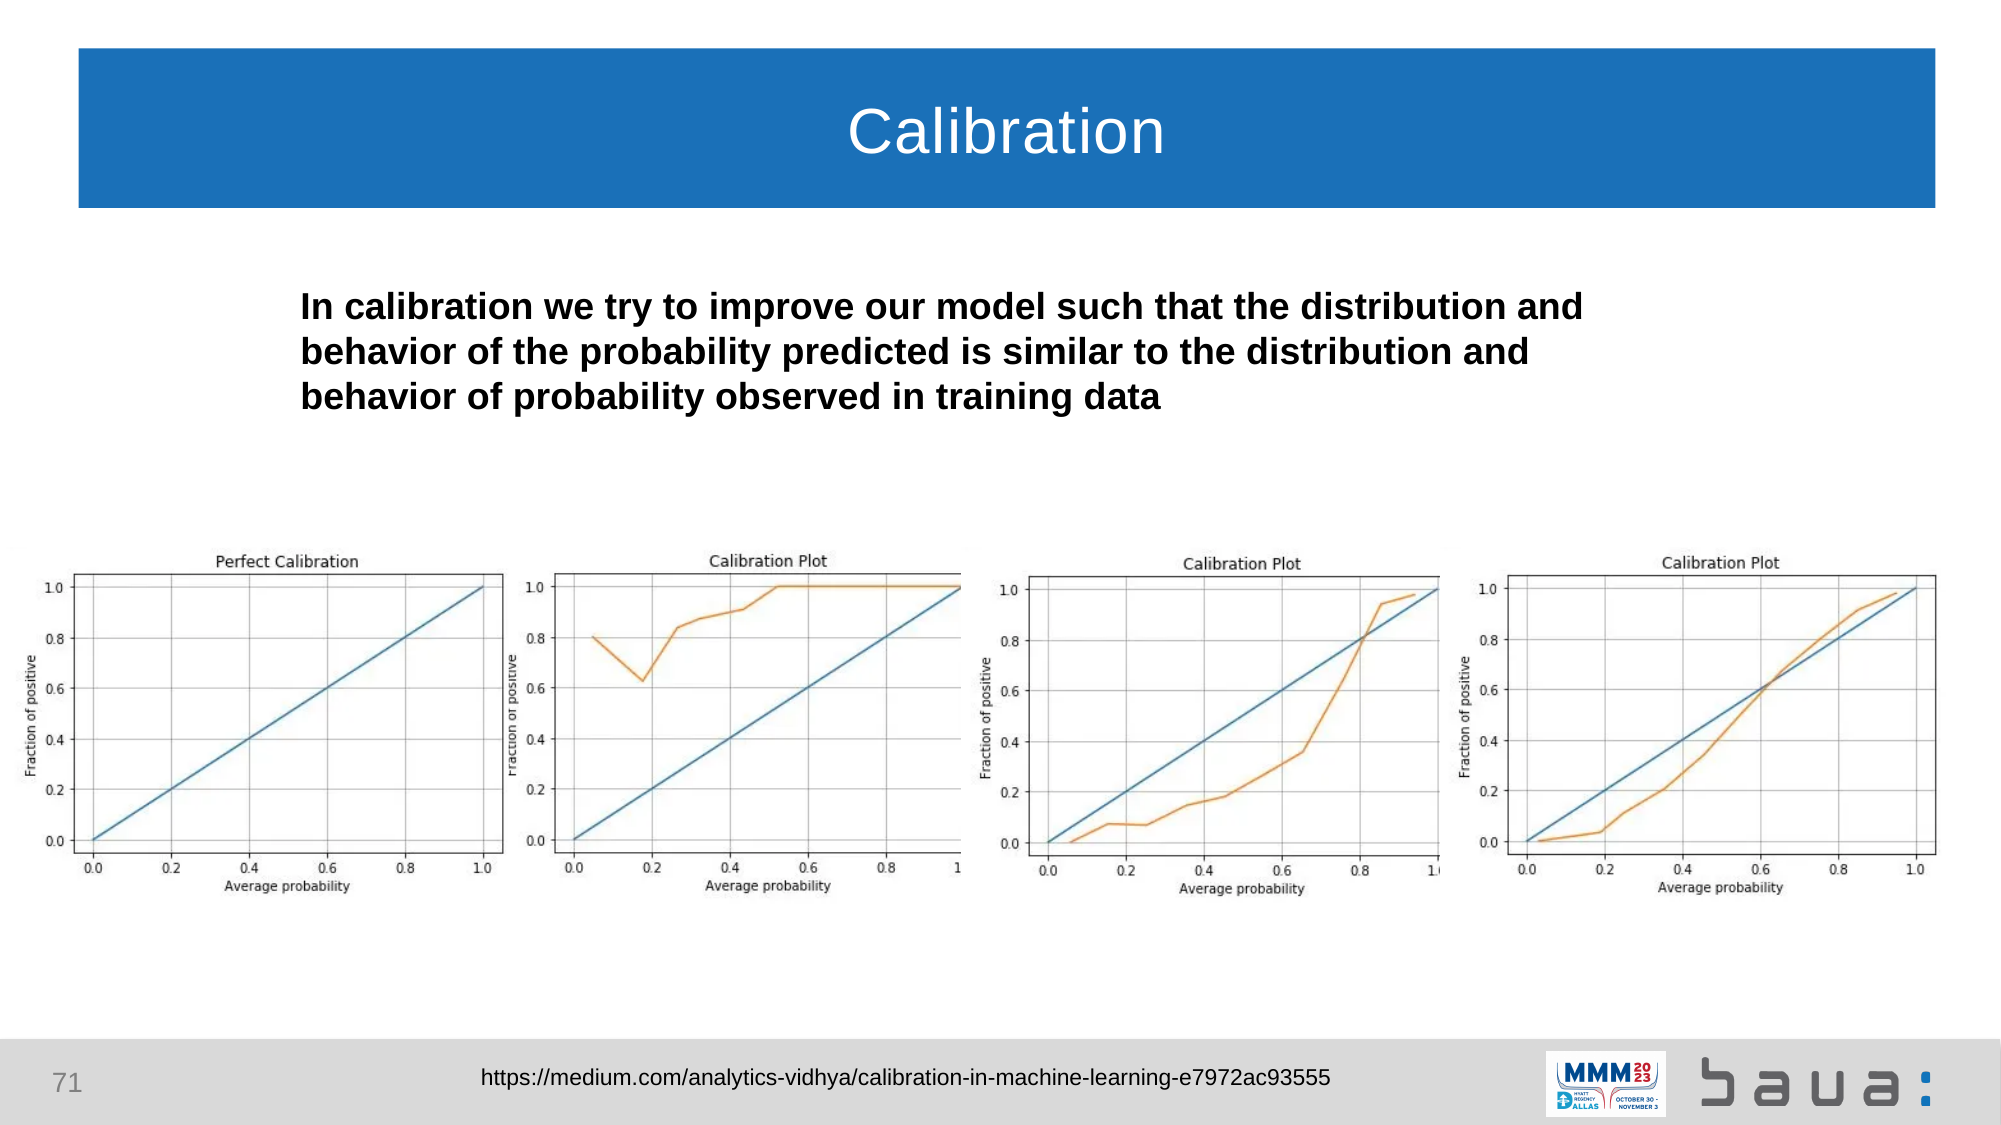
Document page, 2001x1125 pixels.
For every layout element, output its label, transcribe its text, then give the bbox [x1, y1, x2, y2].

text_box https://medium.com/analytics-vidhya/calibration-in-machine-learning-e7972ac93555 [466, 1055, 1474, 1098]
picture [1545, 1050, 1666, 1117]
title Calibration [78, 48, 1936, 208]
text_box In calibration we try to improve our model such that the distribution and behavior of the probability predicted is similar to the distribution and behavior of probability observed in training data [285, 274, 1655, 425]
slide_number 71 [51, 1051, 141, 1112]
picture [6, 540, 2000, 915]
